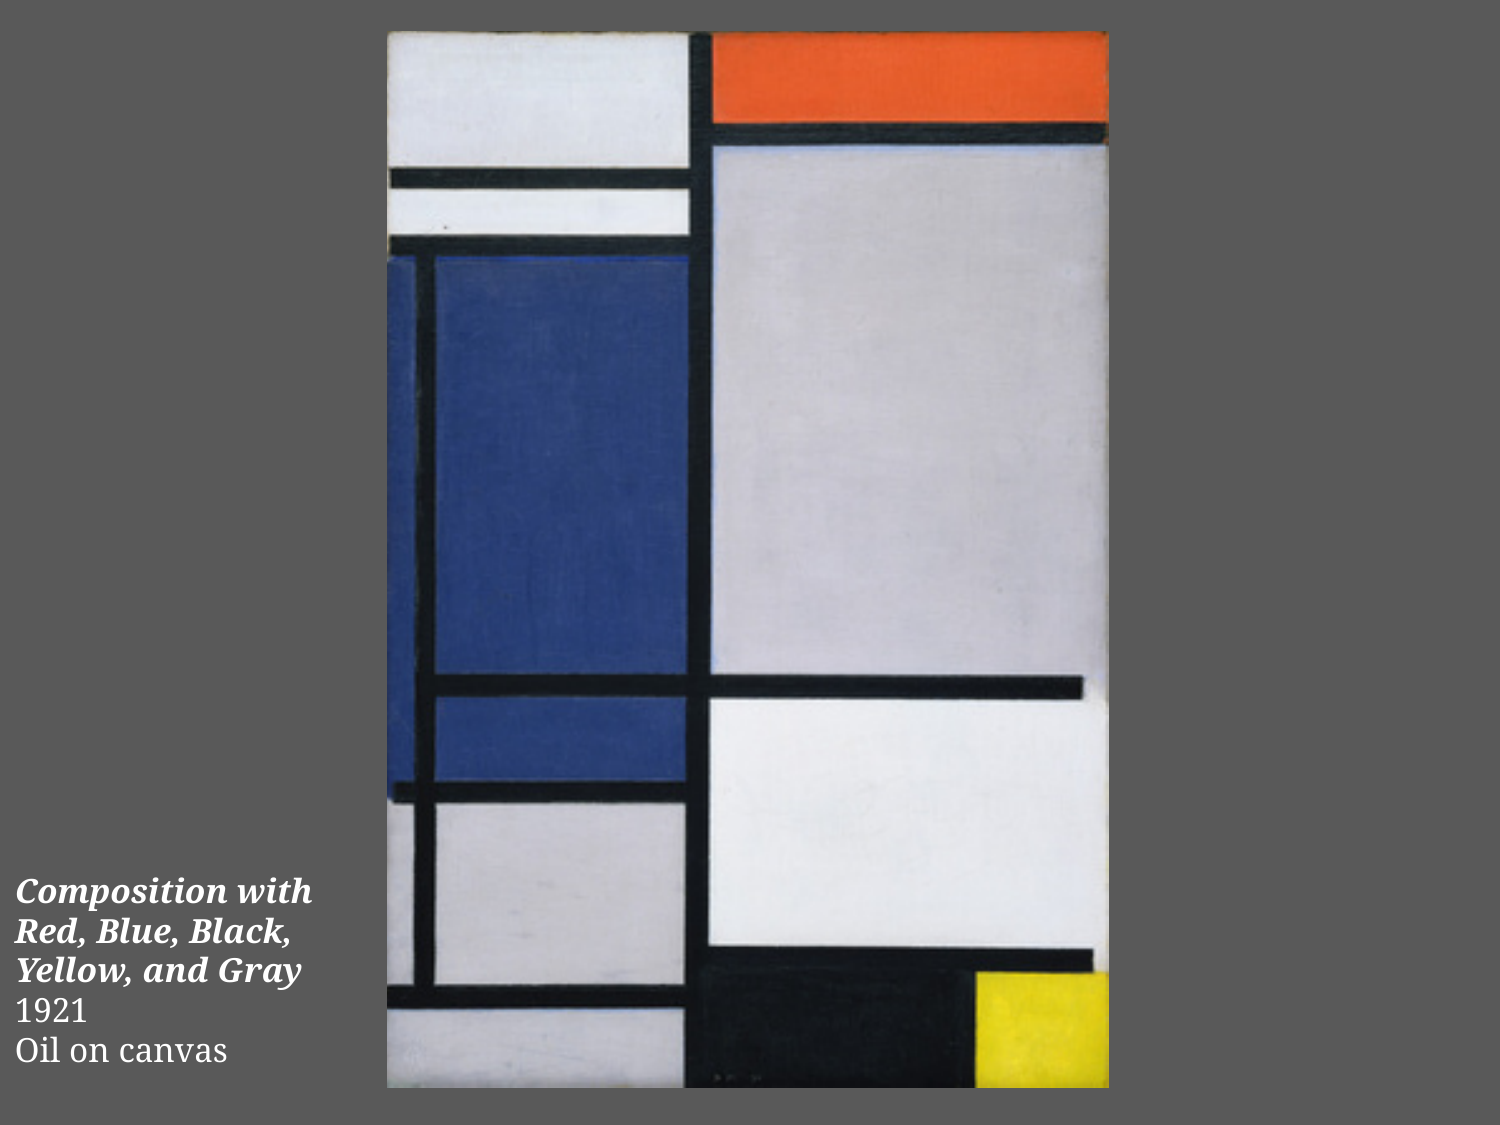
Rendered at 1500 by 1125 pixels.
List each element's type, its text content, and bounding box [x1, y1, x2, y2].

picture [387, 31, 1110, 1088]
text_box Composition with Red, Blue, Black, Yellow, and Gray 1921 Oil on canvas [0, 862, 382, 1077]
